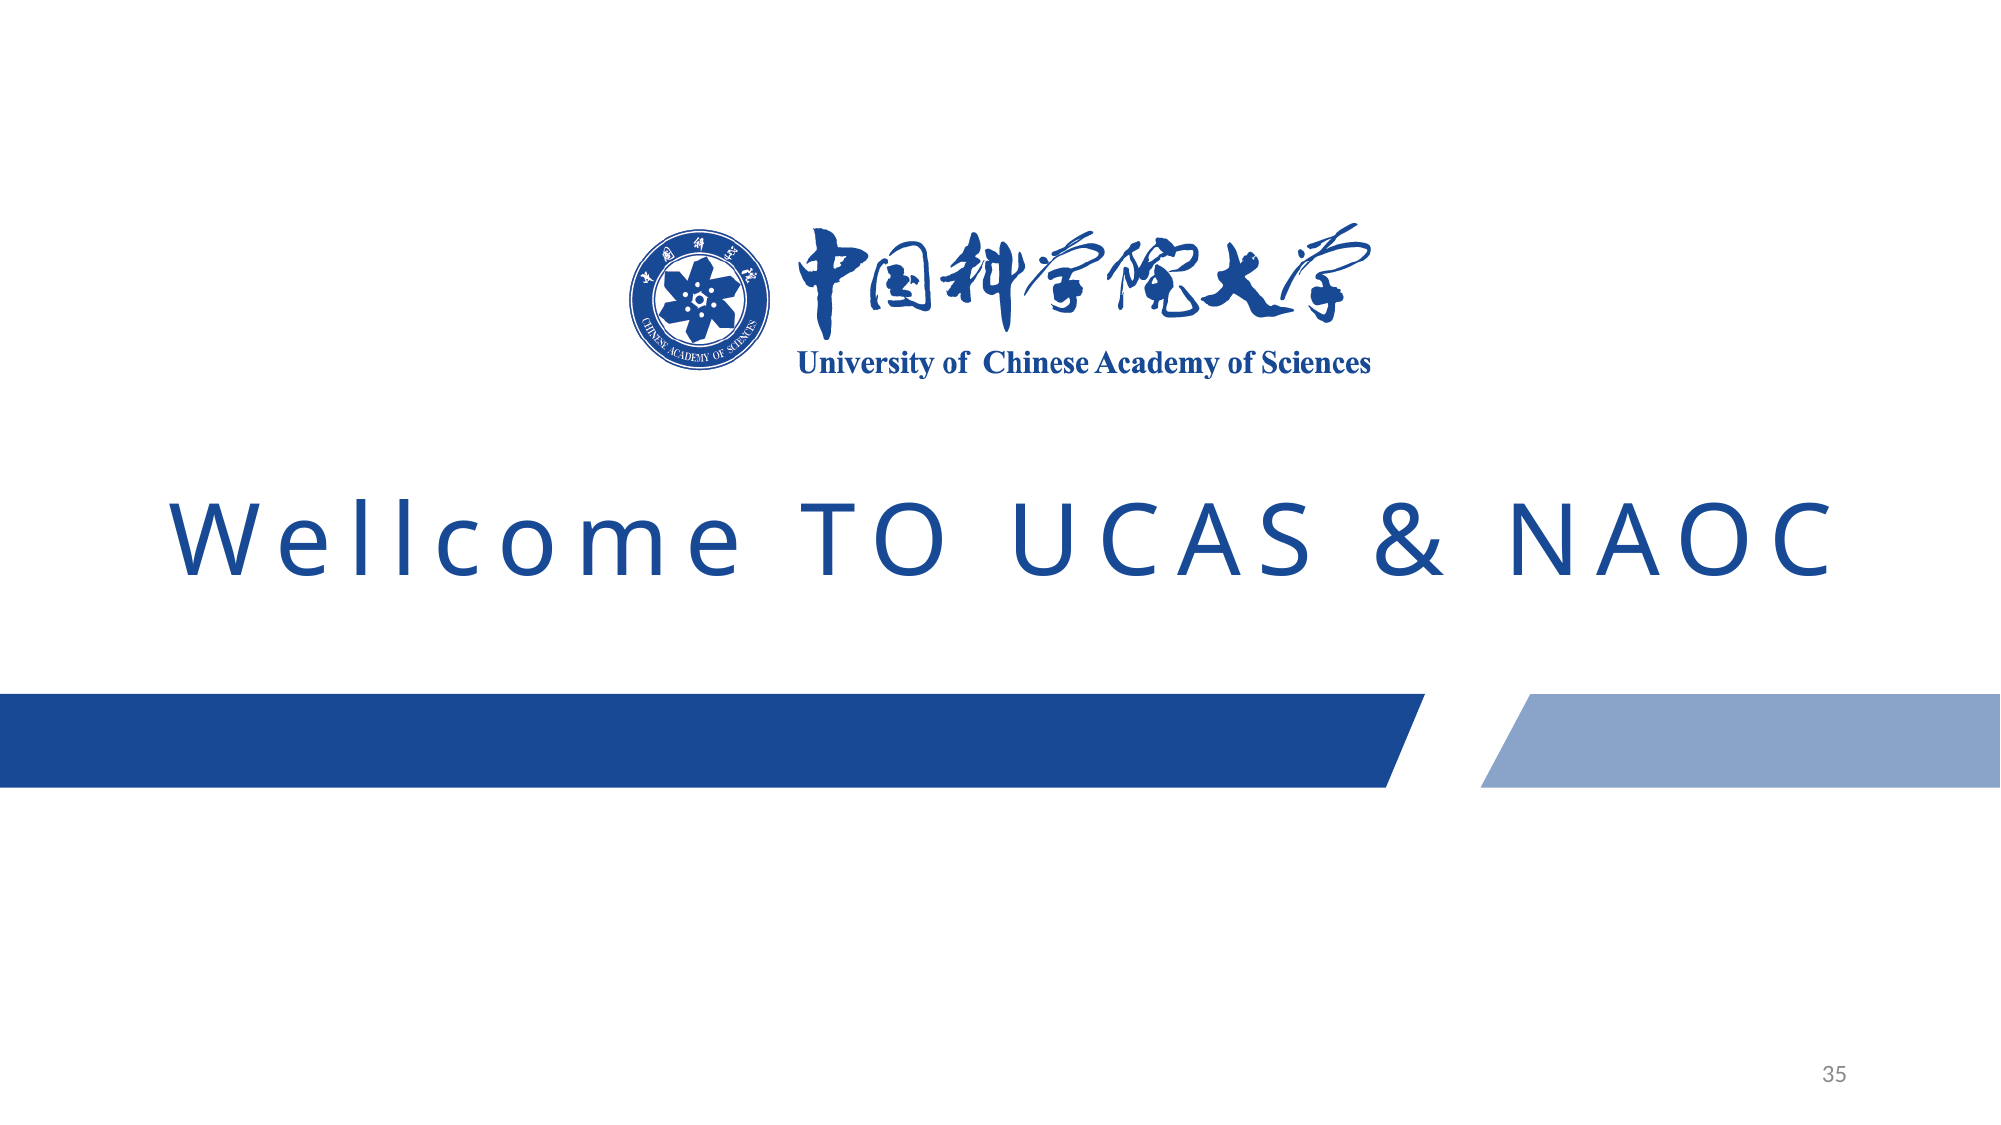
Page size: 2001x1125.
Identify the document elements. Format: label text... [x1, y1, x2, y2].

picture [629, 223, 1371, 379]
text_box [0, 692, 1427, 789]
text_box [1478, 693, 2000, 789]
text_box Wellcome TO UCAS & NAOC [39, 467, 1965, 618]
slide_number 35 [1412, 1042, 1863, 1103]
